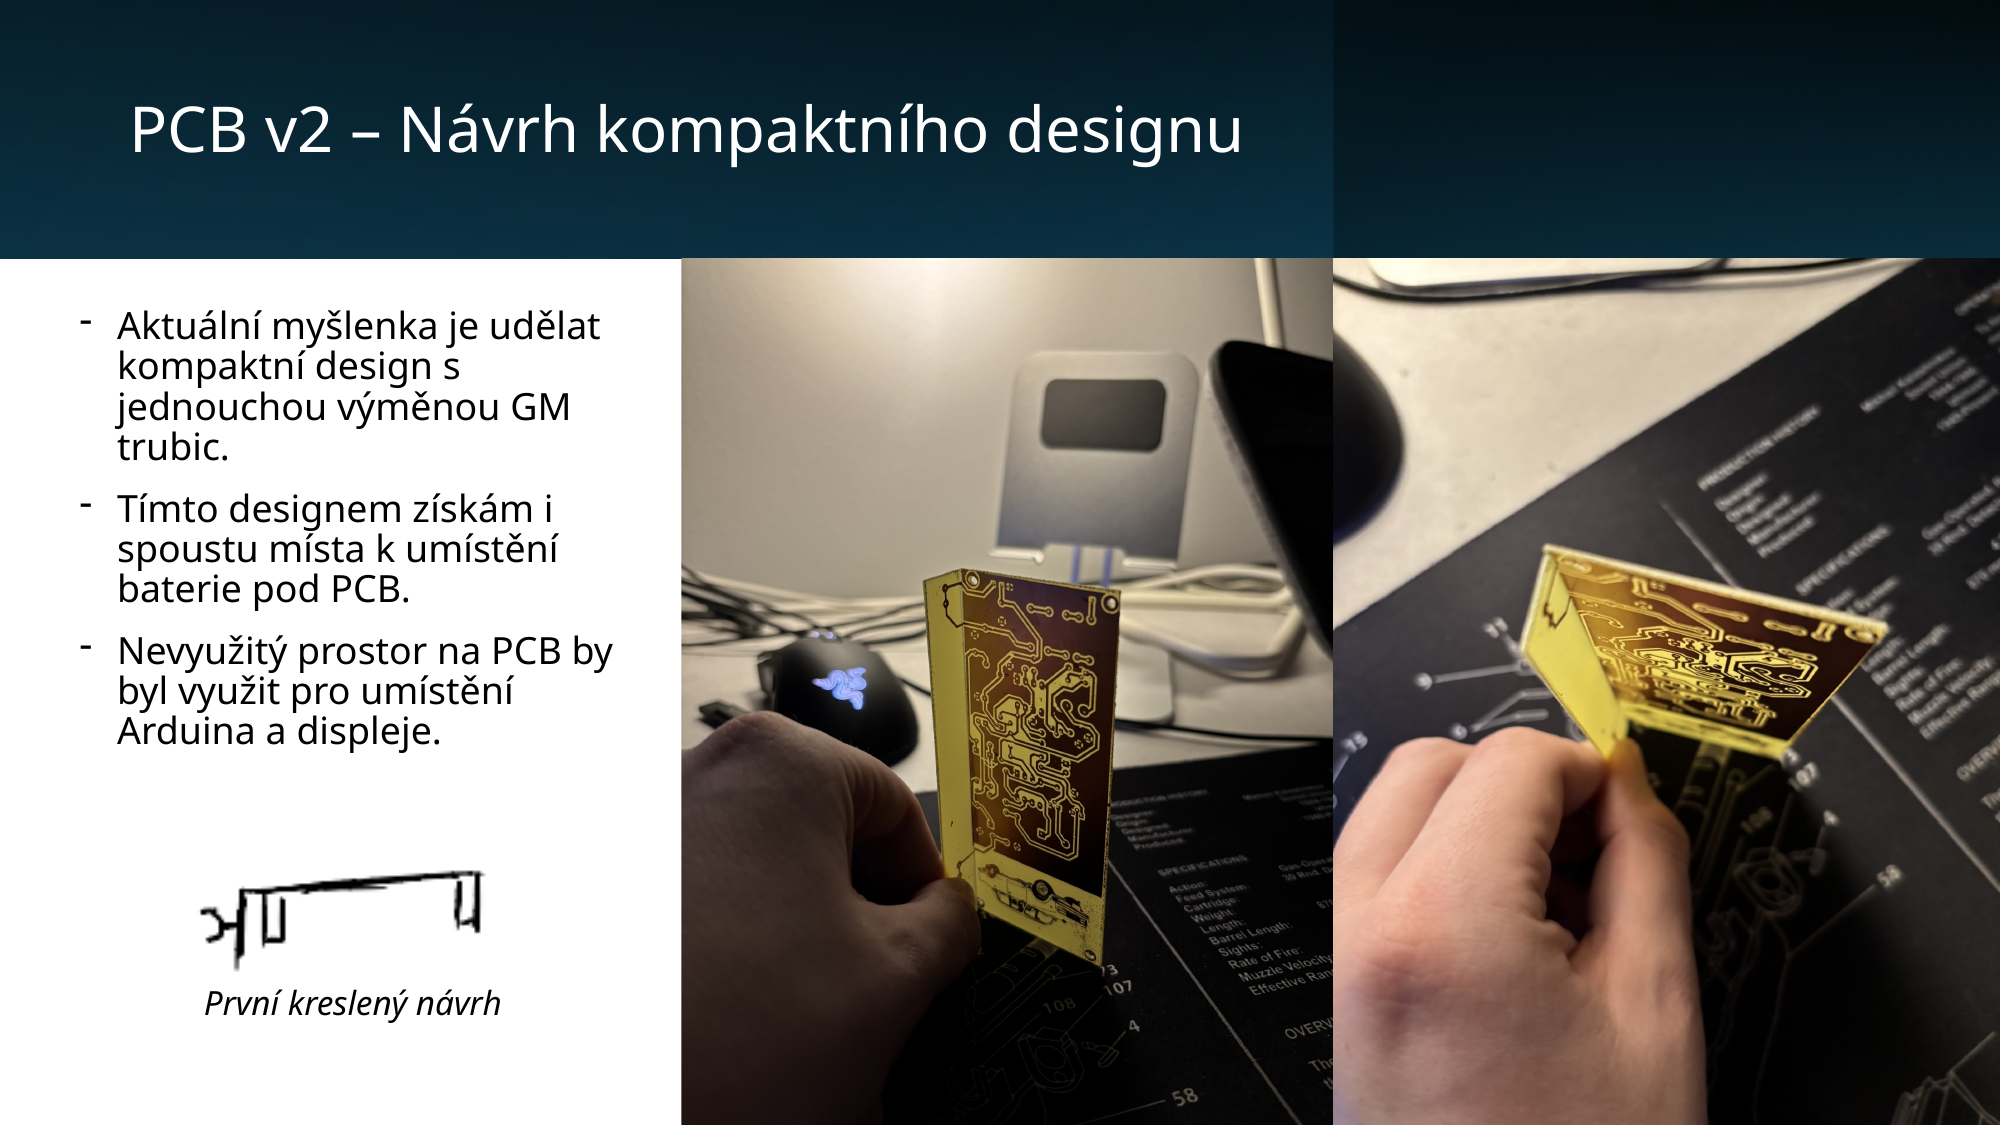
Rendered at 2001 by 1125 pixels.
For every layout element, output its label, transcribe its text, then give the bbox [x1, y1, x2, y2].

title PCB v2 – Návrh kompaktního designu [114, 57, 1279, 206]
text_box [626, 0, 1335, 260]
picture [177, 792, 514, 1003]
text_box [1335, 0, 2000, 258]
text_box První kreslený návrh [189, 974, 518, 1030]
text_box [0, 0, 626, 260]
picture [680, 258, 2000, 1125]
text_box [0, 260, 680, 1125]
list Aktuální myšlenka je udělat kompaktní design s jednouchou výměnou GM trubic. Tímto designem získám i spoustu místa k umístění baterie pod PCB. Nevyužitý prostor na PCB by byl využit pro umístění Arduina a displeje. [64, 299, 642, 1014]
